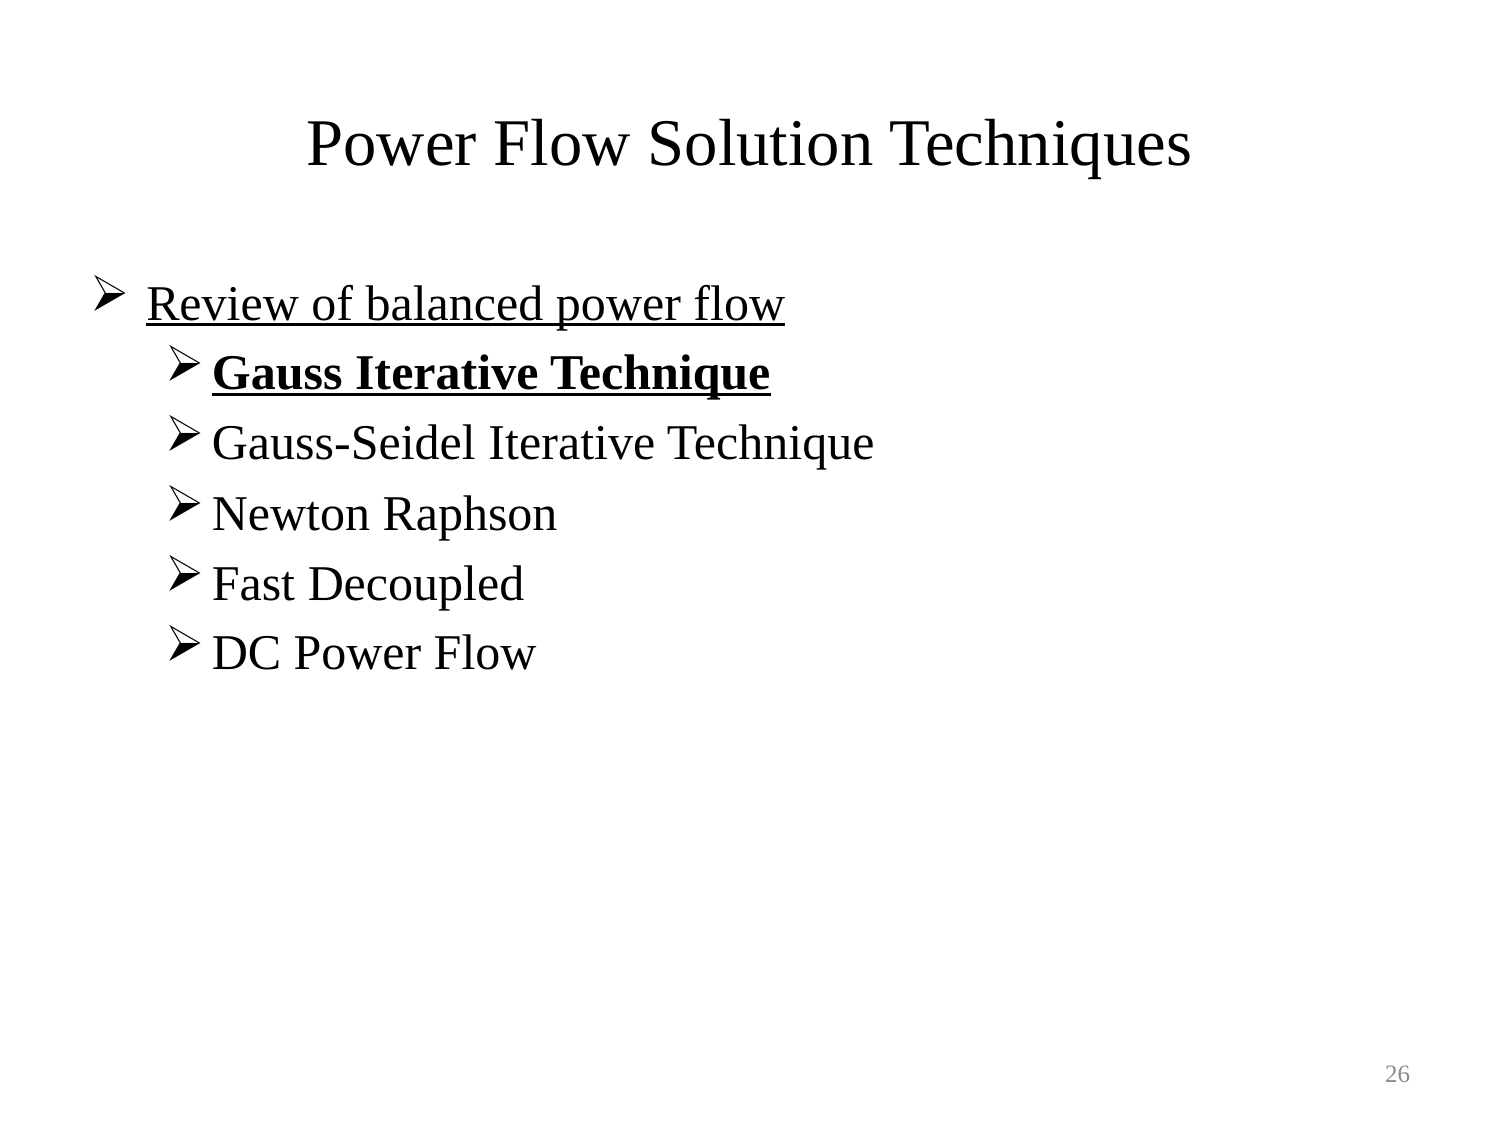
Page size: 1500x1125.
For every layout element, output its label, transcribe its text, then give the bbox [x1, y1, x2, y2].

list Review of balanced power flow Gauss Iterative Technique Gauss-Seidel Iterative Technique Newton Raphson Fast Decoupled DC Power Flow [75, 262, 1425, 1005]
slide_number 26 [1074, 1042, 1425, 1103]
title Power Flow Solution Techniques [75, 45, 1425, 233]
